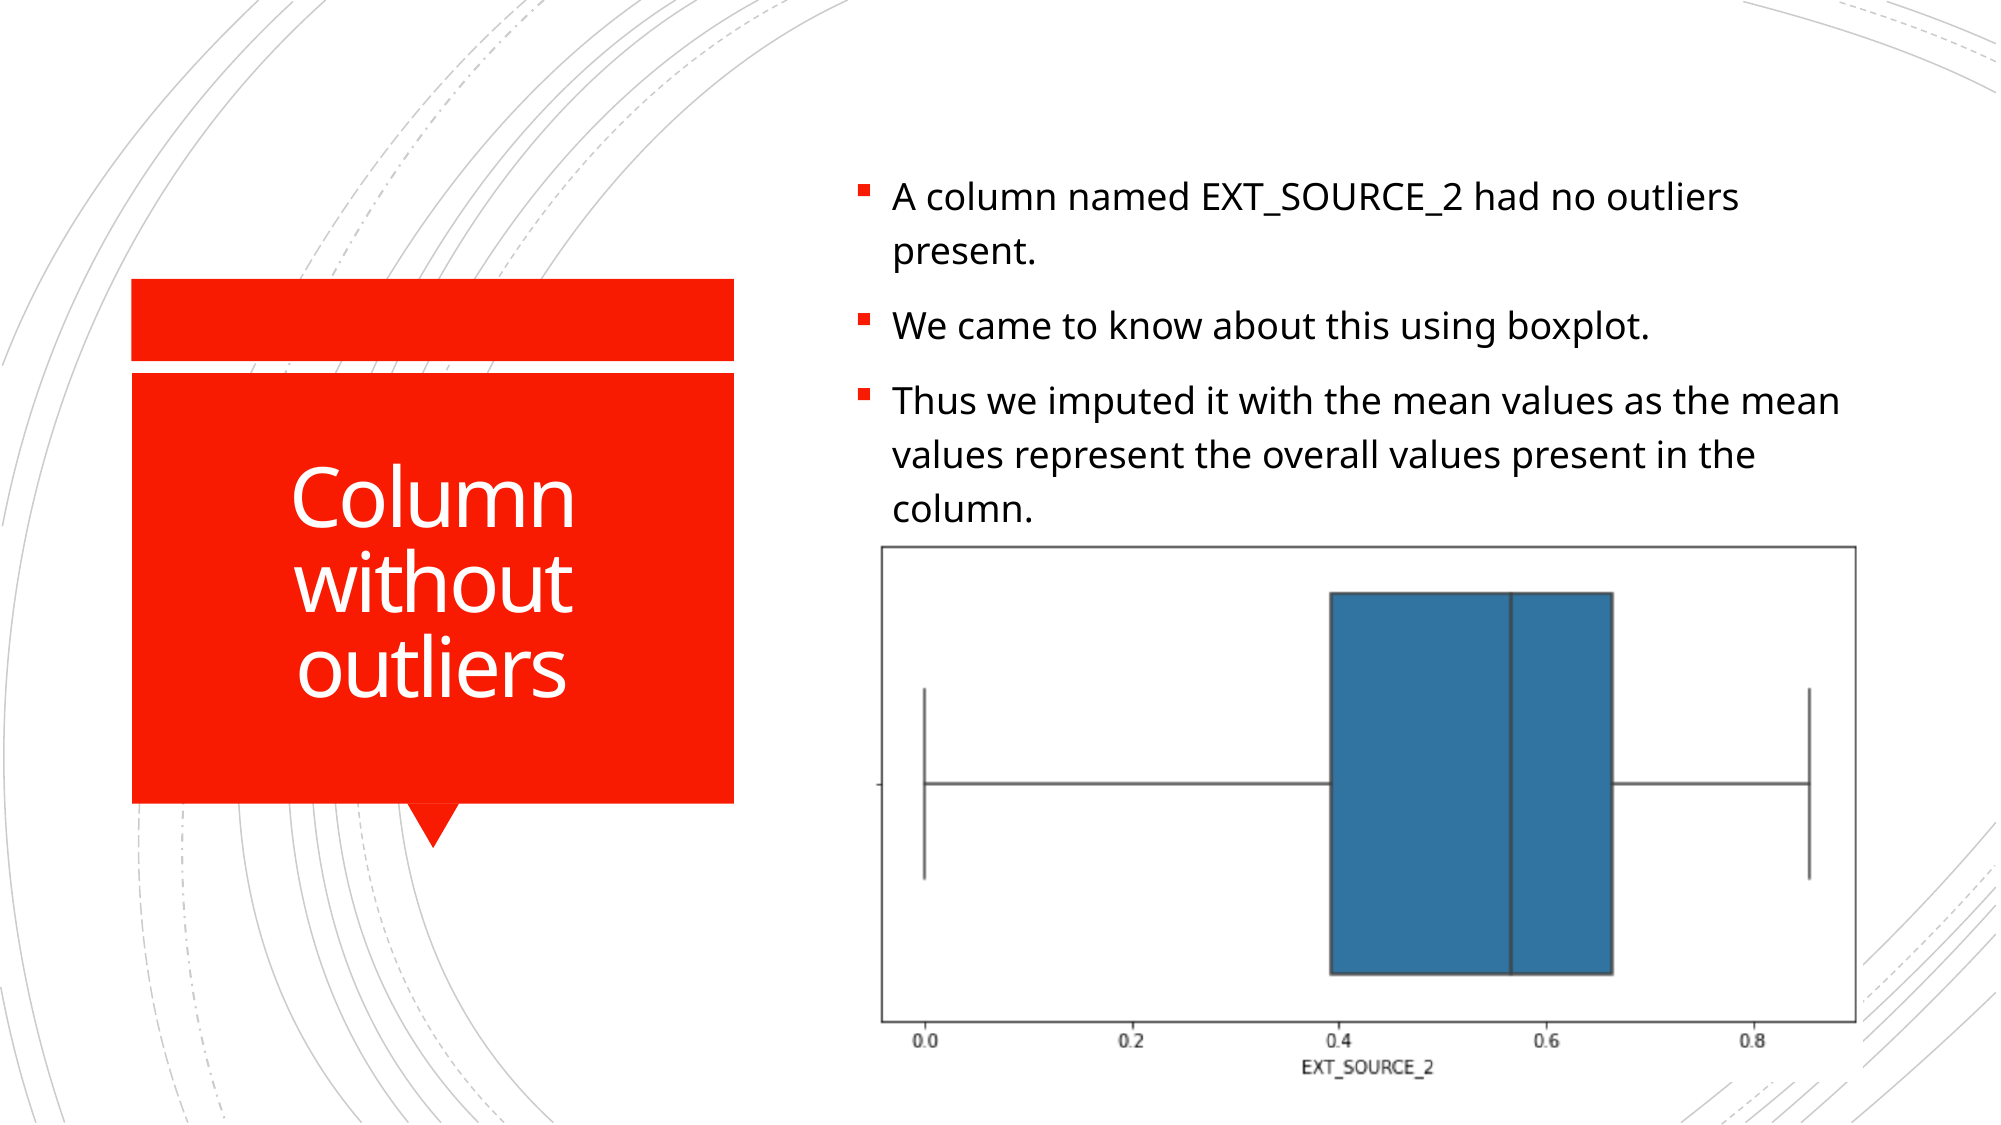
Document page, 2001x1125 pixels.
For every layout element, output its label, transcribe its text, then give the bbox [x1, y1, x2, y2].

title Column without outliers [145, 385, 720, 789]
picture [870, 537, 1863, 1082]
list A column named EXT_SOURCE_2 had no outliers present. We came to know about this using boxplot. Thus we imputed it with the mean values as the mean values represent the overall values present in the column. [839, 131, 1871, 563]
